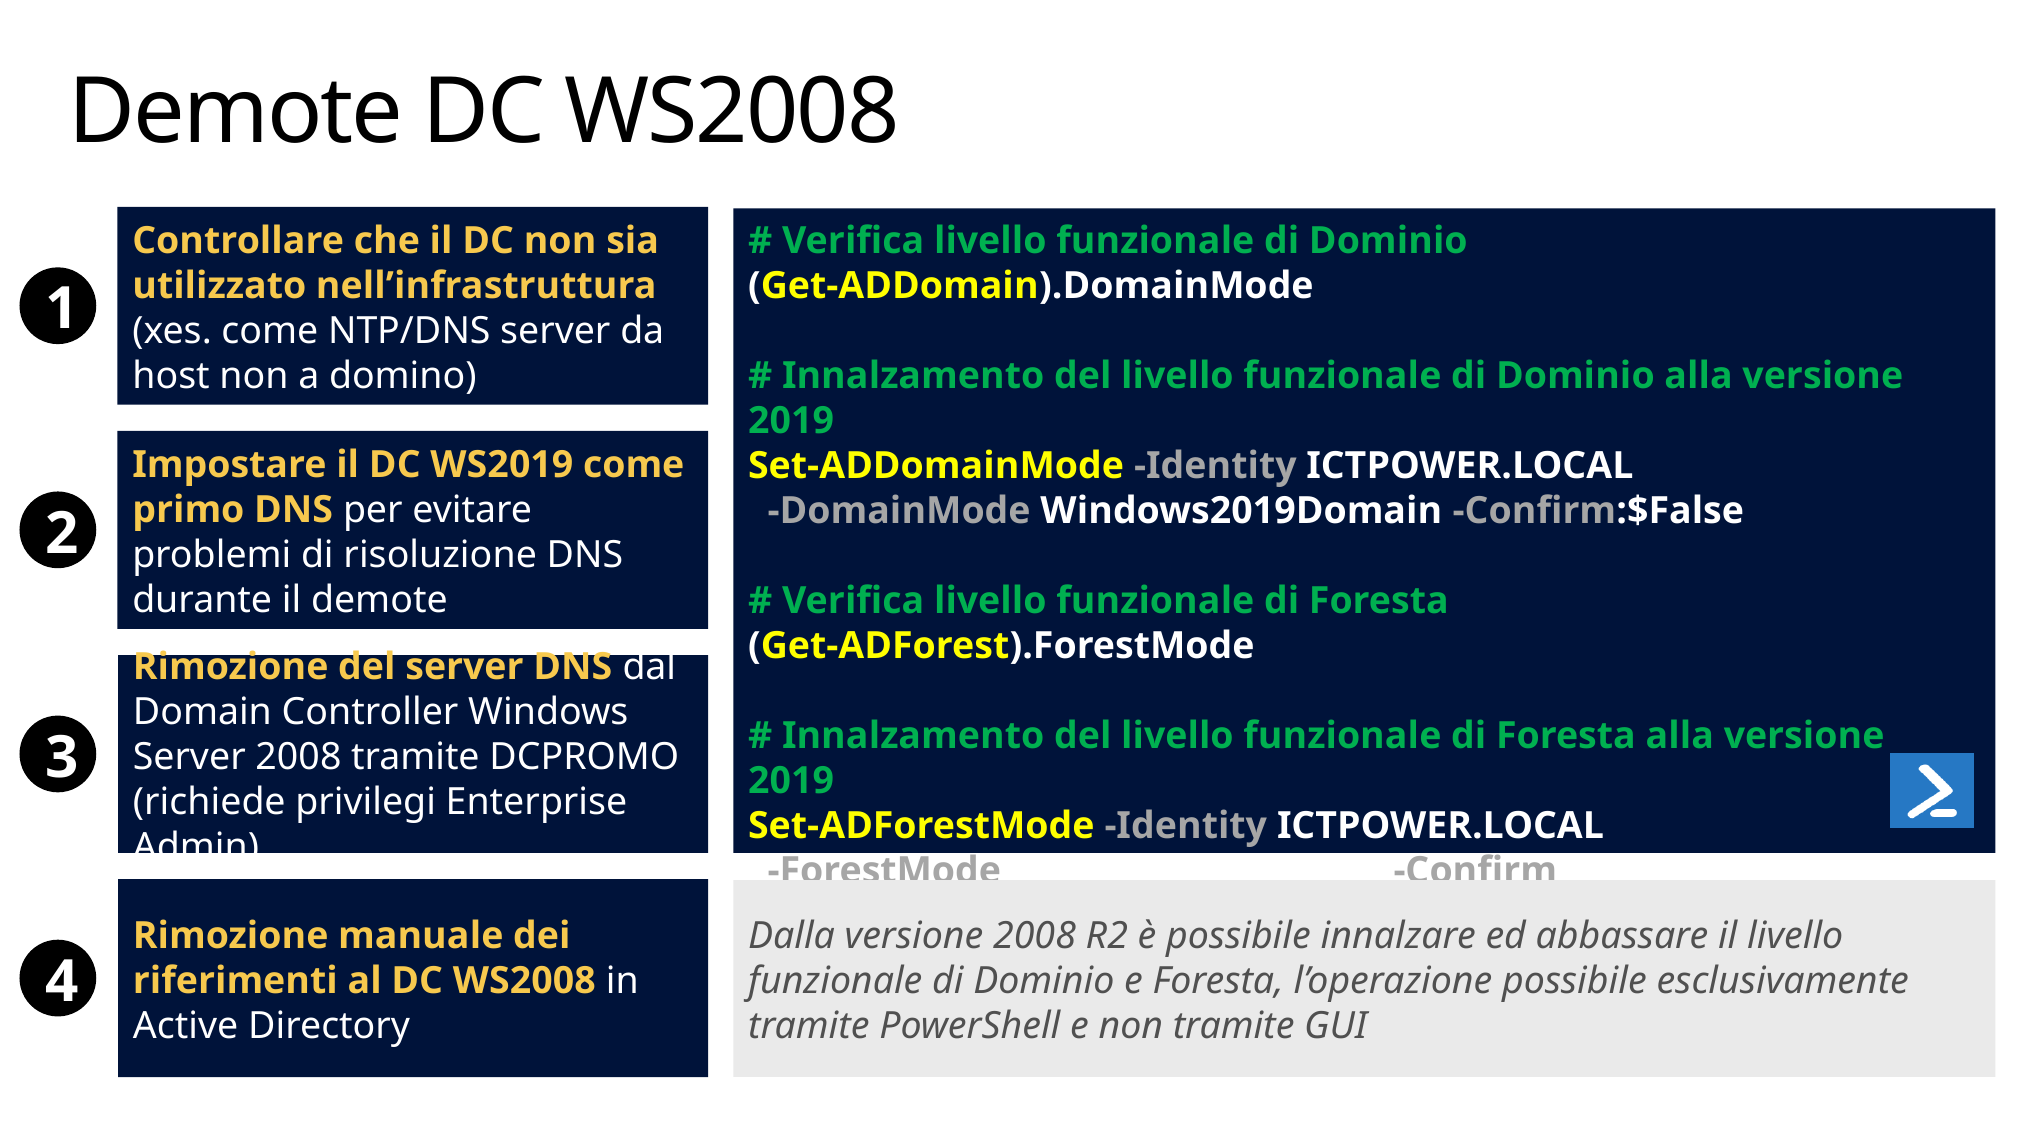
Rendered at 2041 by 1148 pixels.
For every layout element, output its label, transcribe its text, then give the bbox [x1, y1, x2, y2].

text_box # Verifica livello funzionale di Dominio (Get-ADDomain).DomainMode # Innalzamento del livello funzionale di Dominio alla versione 2019 Set-ADDomainMode -Identity ICTPOWER.LOCAL -DomainMode Windows2019Domain -Confirm:$False # Verifica livello funzionale di Foresta (Get-ADForest).ForestMode # Innalzamento del livello funzionale di Foresta alla versione 2019 Set-ADForestMode -Identity ICTPOWER.LOCAL -ForestMode Windows2019Forest -Confirm:$False [733, 208, 1996, 853]
text_box Dalla versione 2008 R2 è possibile innalzare ed abbassare il livello funzionale di Dominio e Foresta, l’operazione possibile esclusivamente tramite PowerShell e non tramite GUI [733, 880, 1996, 1077]
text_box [19, 654, 709, 854]
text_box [19, 430, 709, 630]
picture [1890, 753, 1974, 829]
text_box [19, 206, 709, 405]
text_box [19, 878, 709, 1078]
title Demote DC WS2008 [45, 48, 1996, 199]
